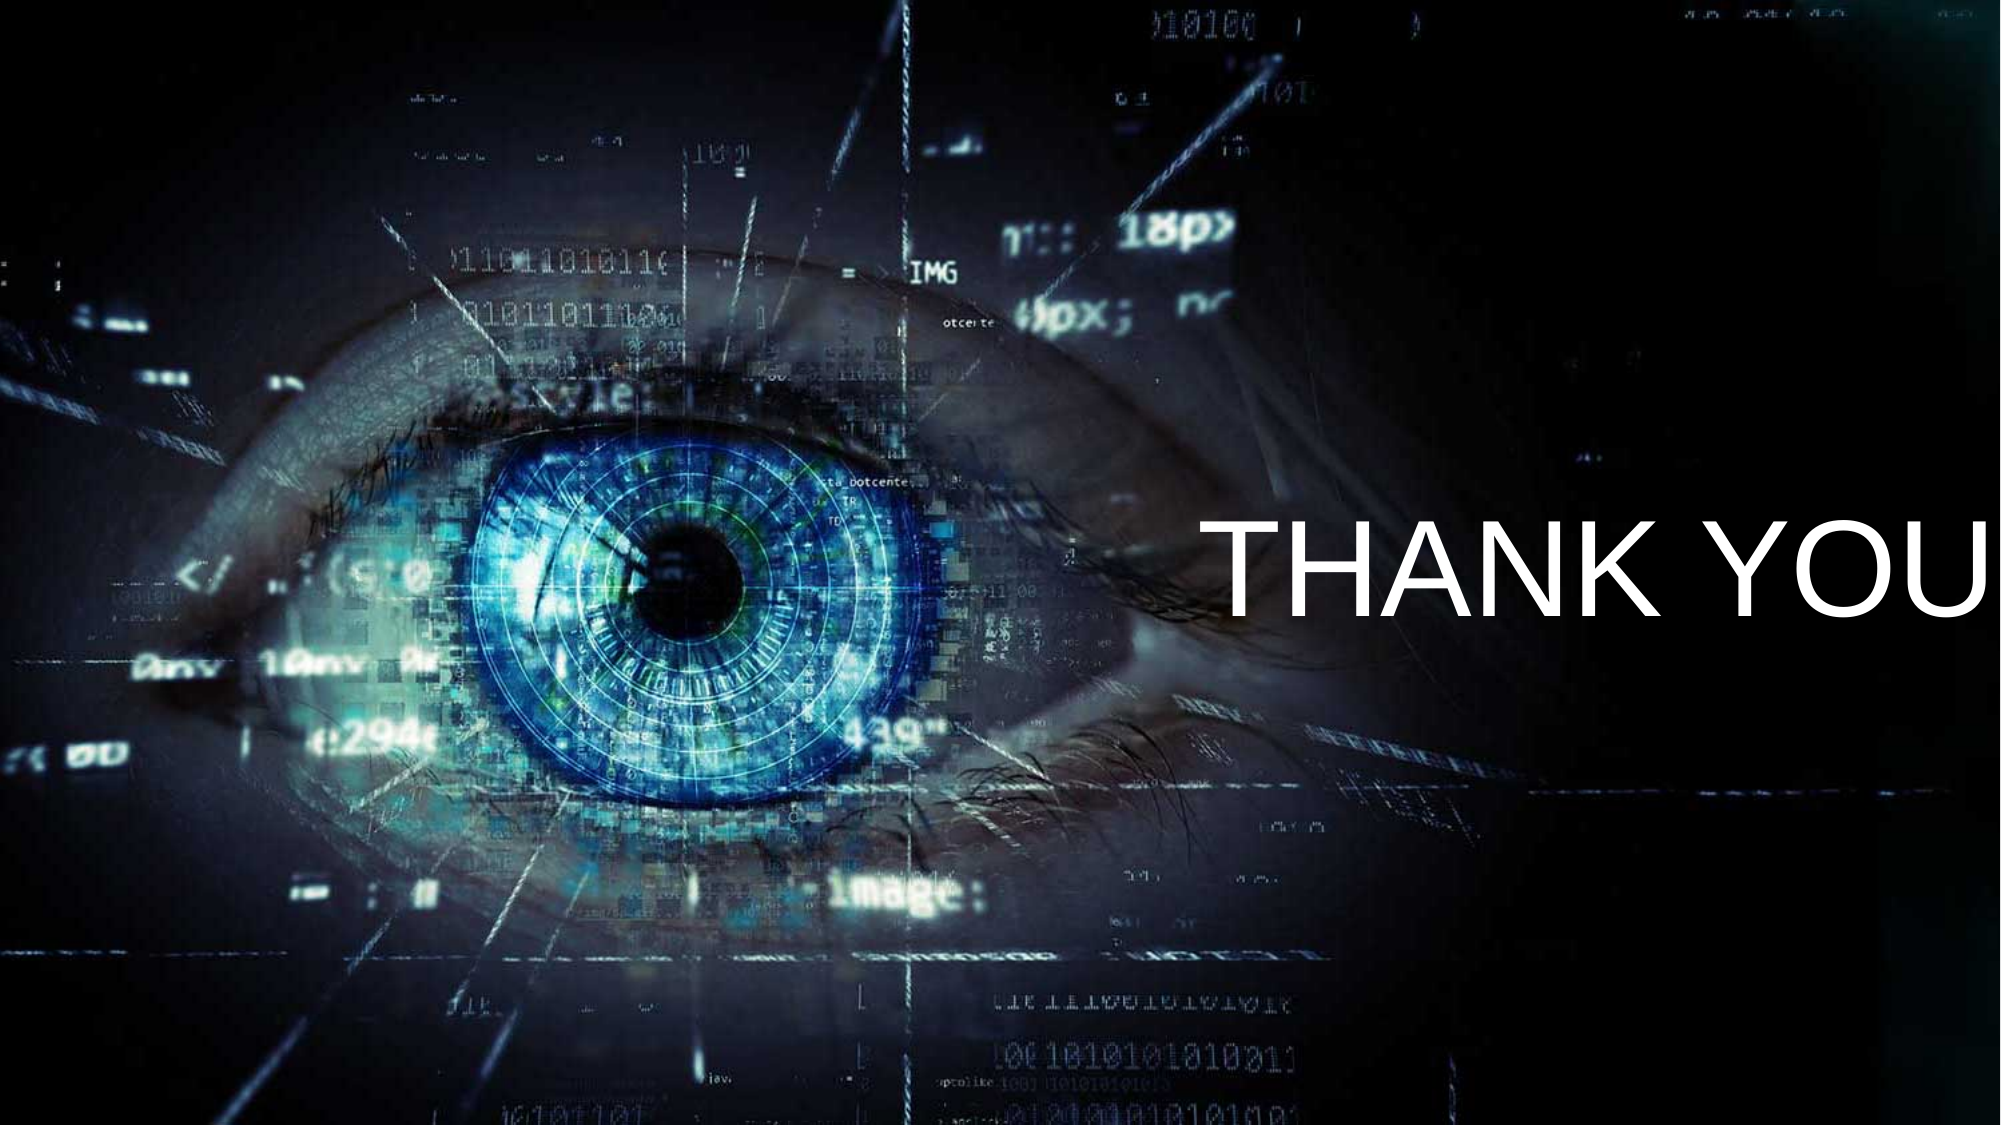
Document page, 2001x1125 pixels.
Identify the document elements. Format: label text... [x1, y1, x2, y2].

picture [0, 0, 2001, 1125]
text_box THANK YOU [1091, 471, 2000, 652]
